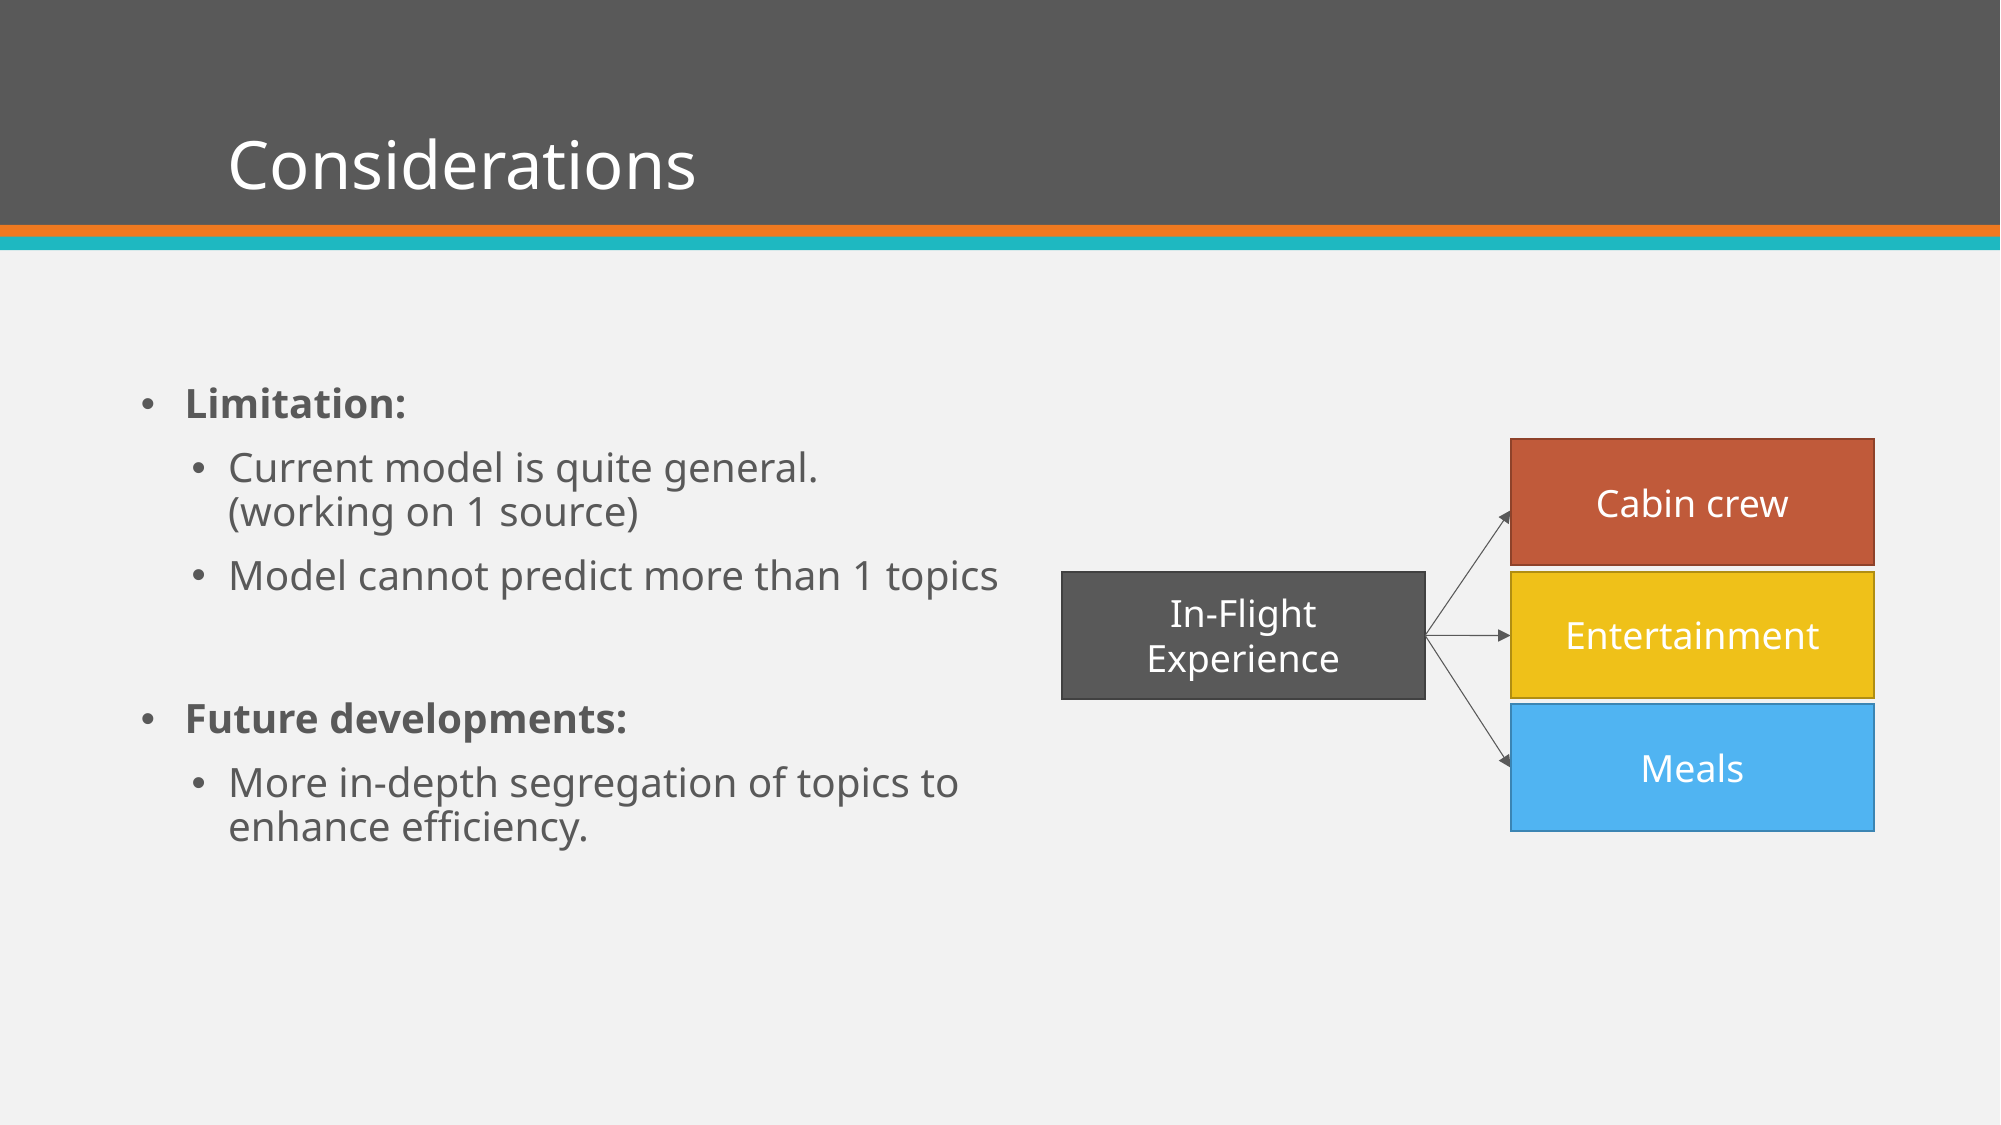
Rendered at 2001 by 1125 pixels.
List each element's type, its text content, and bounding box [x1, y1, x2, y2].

list Limitation: Current model is quite general. (working on 1 source) Model cannot predict more than 1 topics Future developments: More in-depth segregation of topics to enhance efficiency. [125, 376, 1019, 894]
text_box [1061, 438, 1875, 831]
title Considerations [212, 41, 1788, 212]
